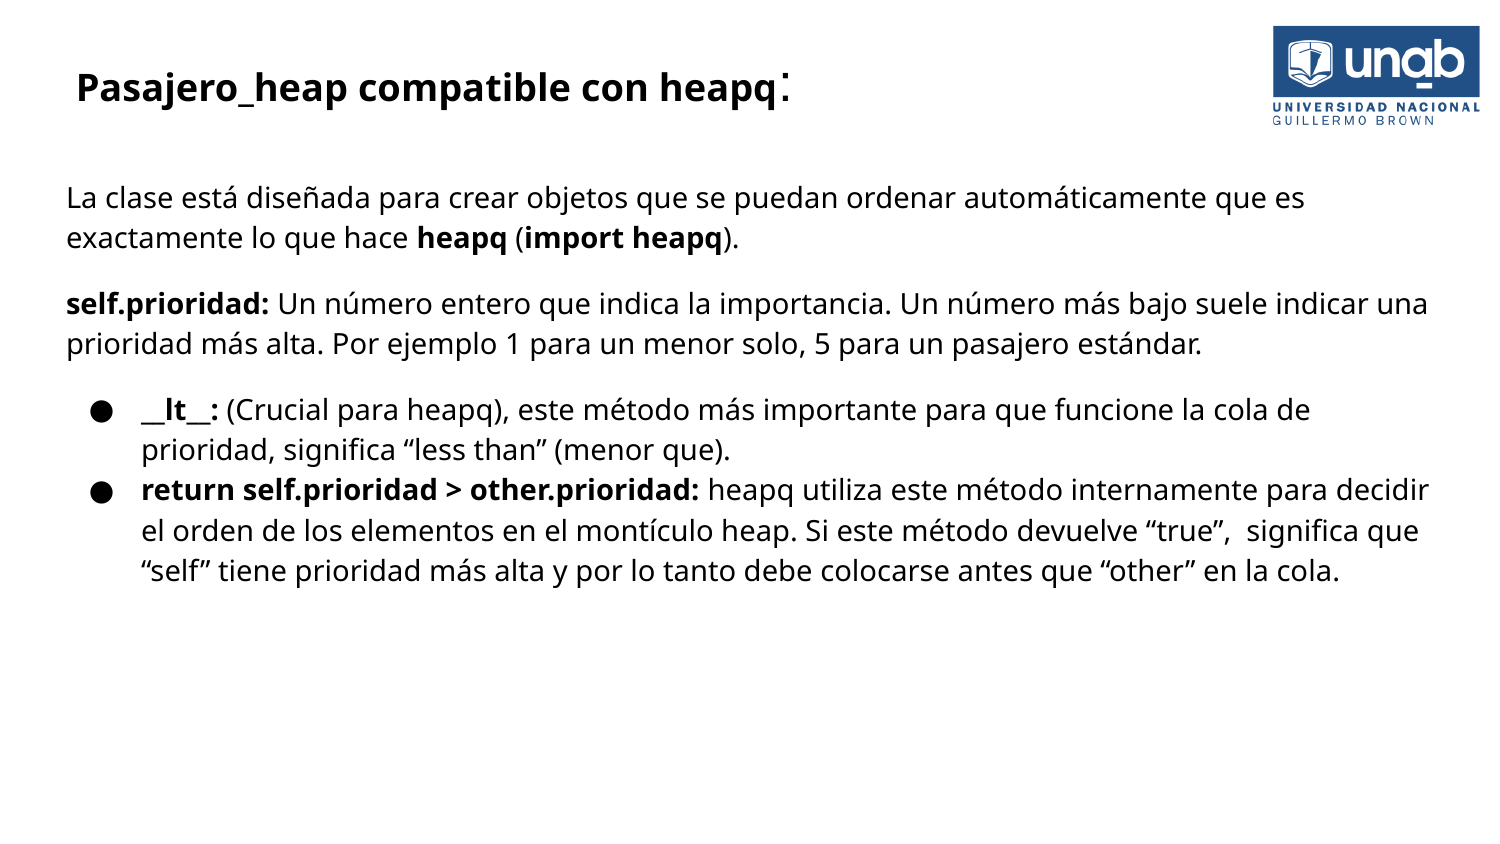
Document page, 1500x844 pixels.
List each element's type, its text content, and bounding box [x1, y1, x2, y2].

list La clase está diseñada para crear objetos que se puedan ordenar automáticamente que es exactamente lo que hace heapq (import heapq). self.prioridad: Un número entero que indica la importancia. Un número más bajo suele indicar una prioridad más alta. Por ejemplo 1 para un menor solo, 5 para un pasajero estándar. __lt__: (Crucial para heapq), este método más importante para que funcione la cola de prioridad, significa “less than” (menor que). return self.prioridad > other.prioridad: heapq utiliza este método internamente para decidir el orden de los elementos en el montículo heap. Si este método devuelve “true”, significa que “self” tiene prioridad más alta y por lo tanto debe colocarse antes que “other” en la cola. [51, 159, 1449, 761]
picture [1259, 11, 1494, 139]
title Pasajero_heap compatible con heapq: [60, 33, 1016, 128]
